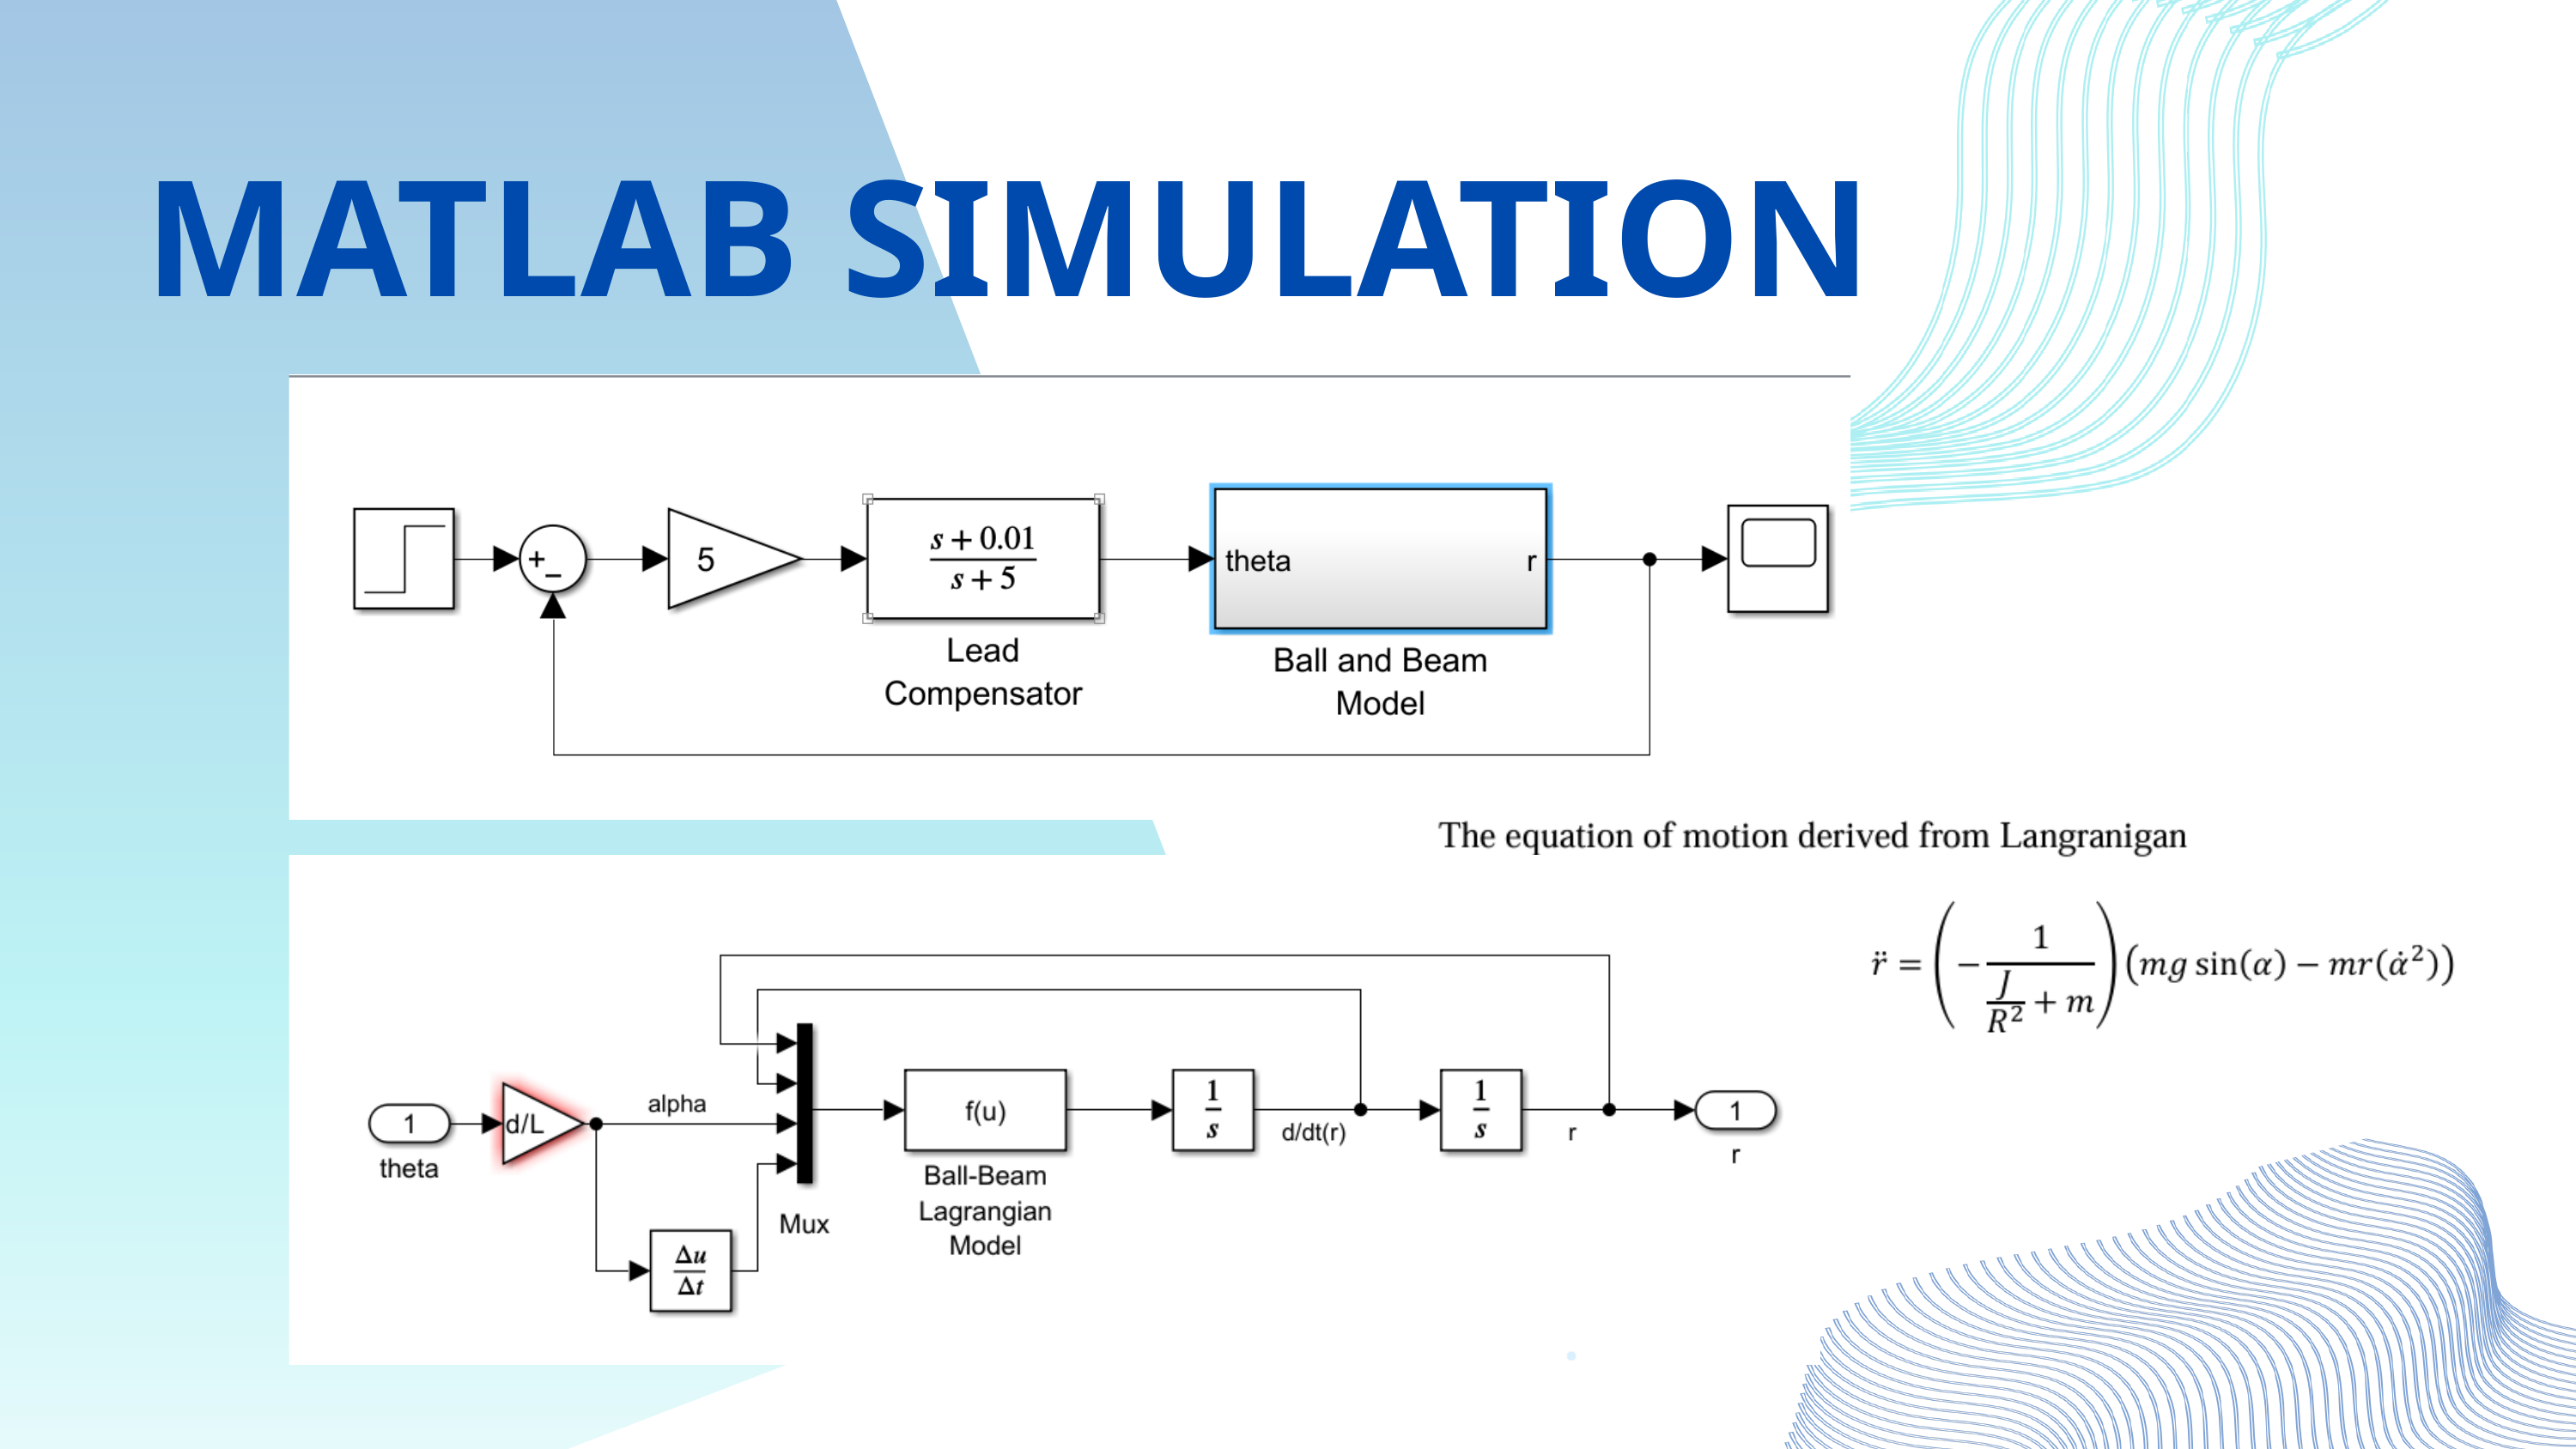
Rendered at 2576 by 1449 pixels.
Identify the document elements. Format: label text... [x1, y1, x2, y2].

text_box [1126, 0, 2576, 857]
text_box [289, 374, 1851, 820]
text_box MATLAB SIMULATION [144, 167, 1447, 329]
text_box [1527, 1083, 2576, 1449]
text_box [0, 0, 1166, 1449]
text_box [1428, 801, 2467, 1058]
text_box [289, 855, 1820, 1365]
